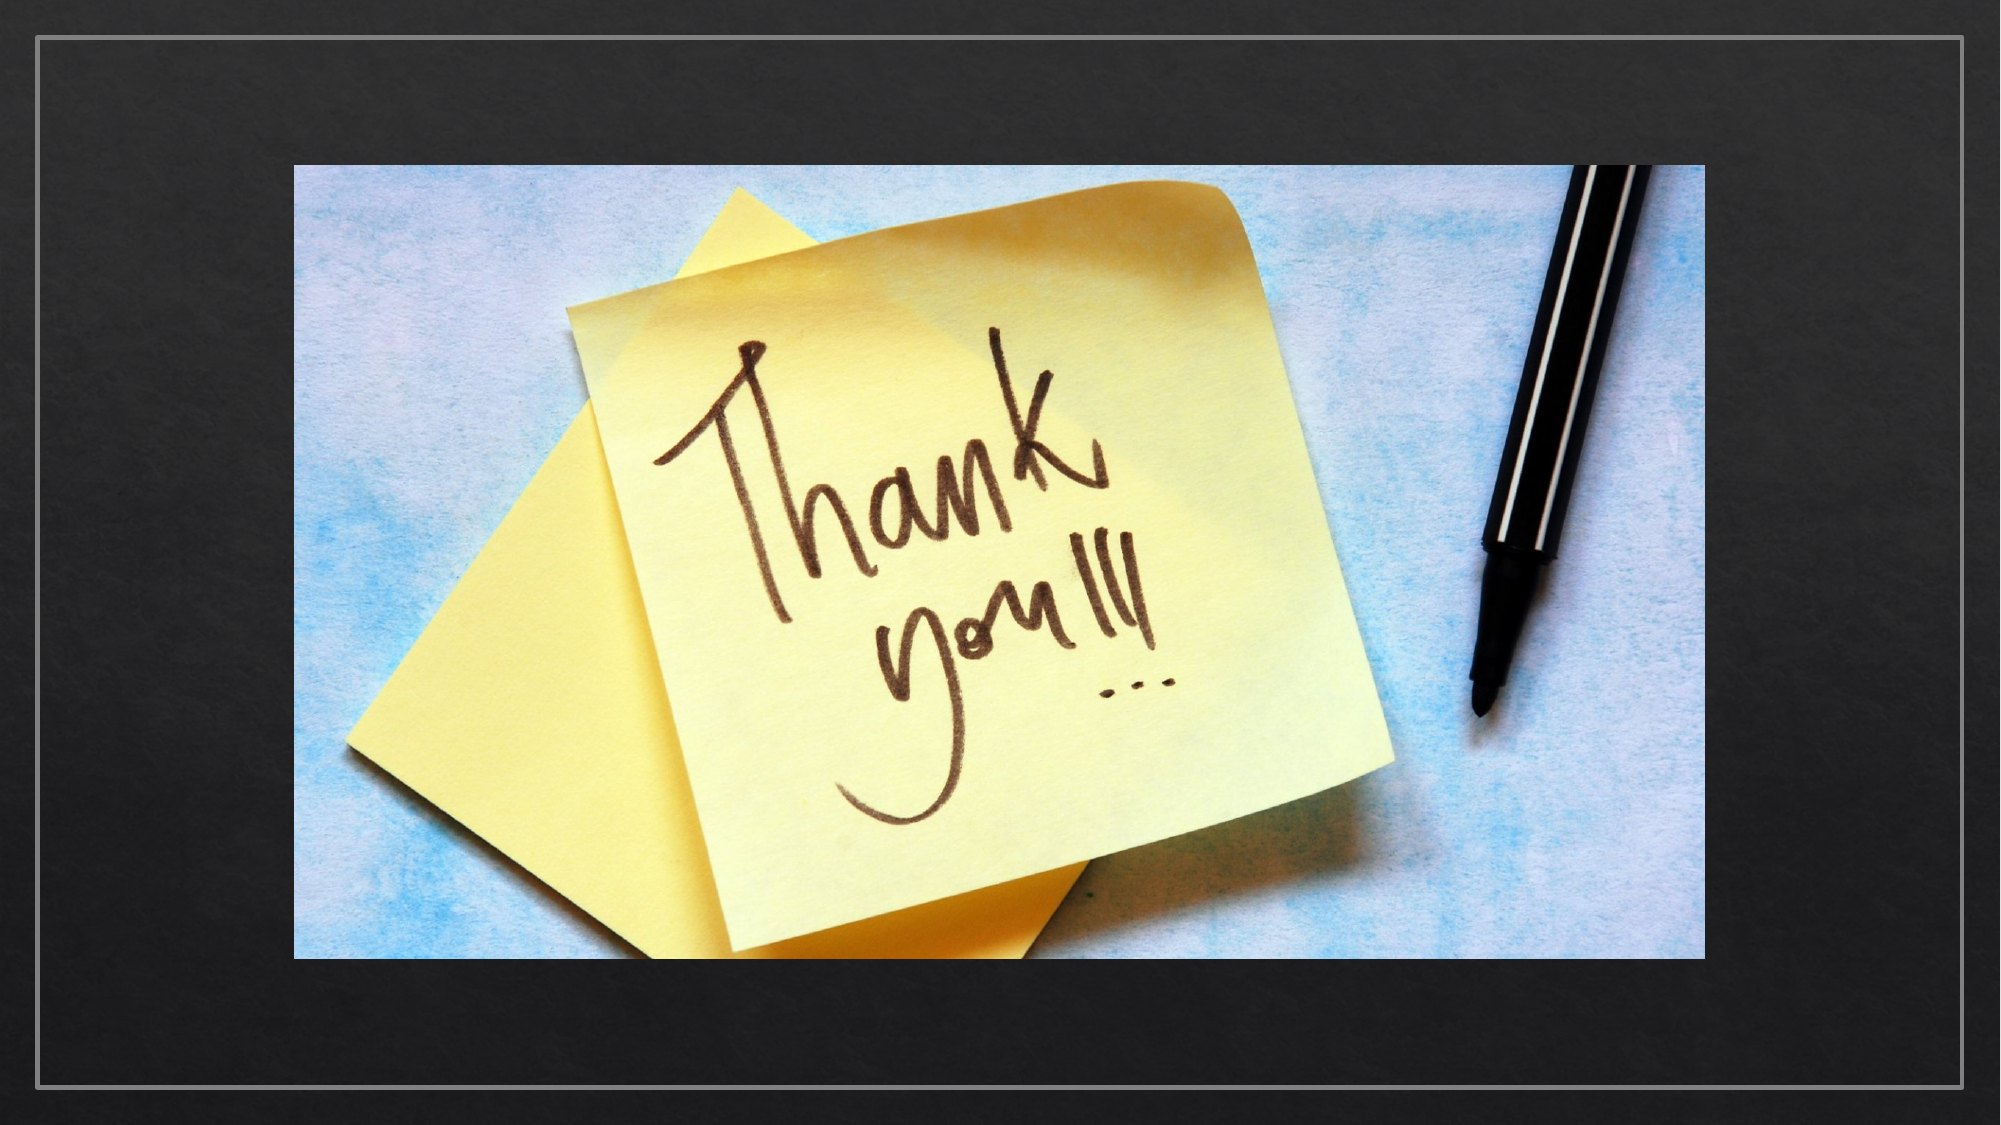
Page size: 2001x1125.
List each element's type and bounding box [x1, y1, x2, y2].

text_box [36, 36, 1963, 1089]
picture [294, 165, 1706, 960]
